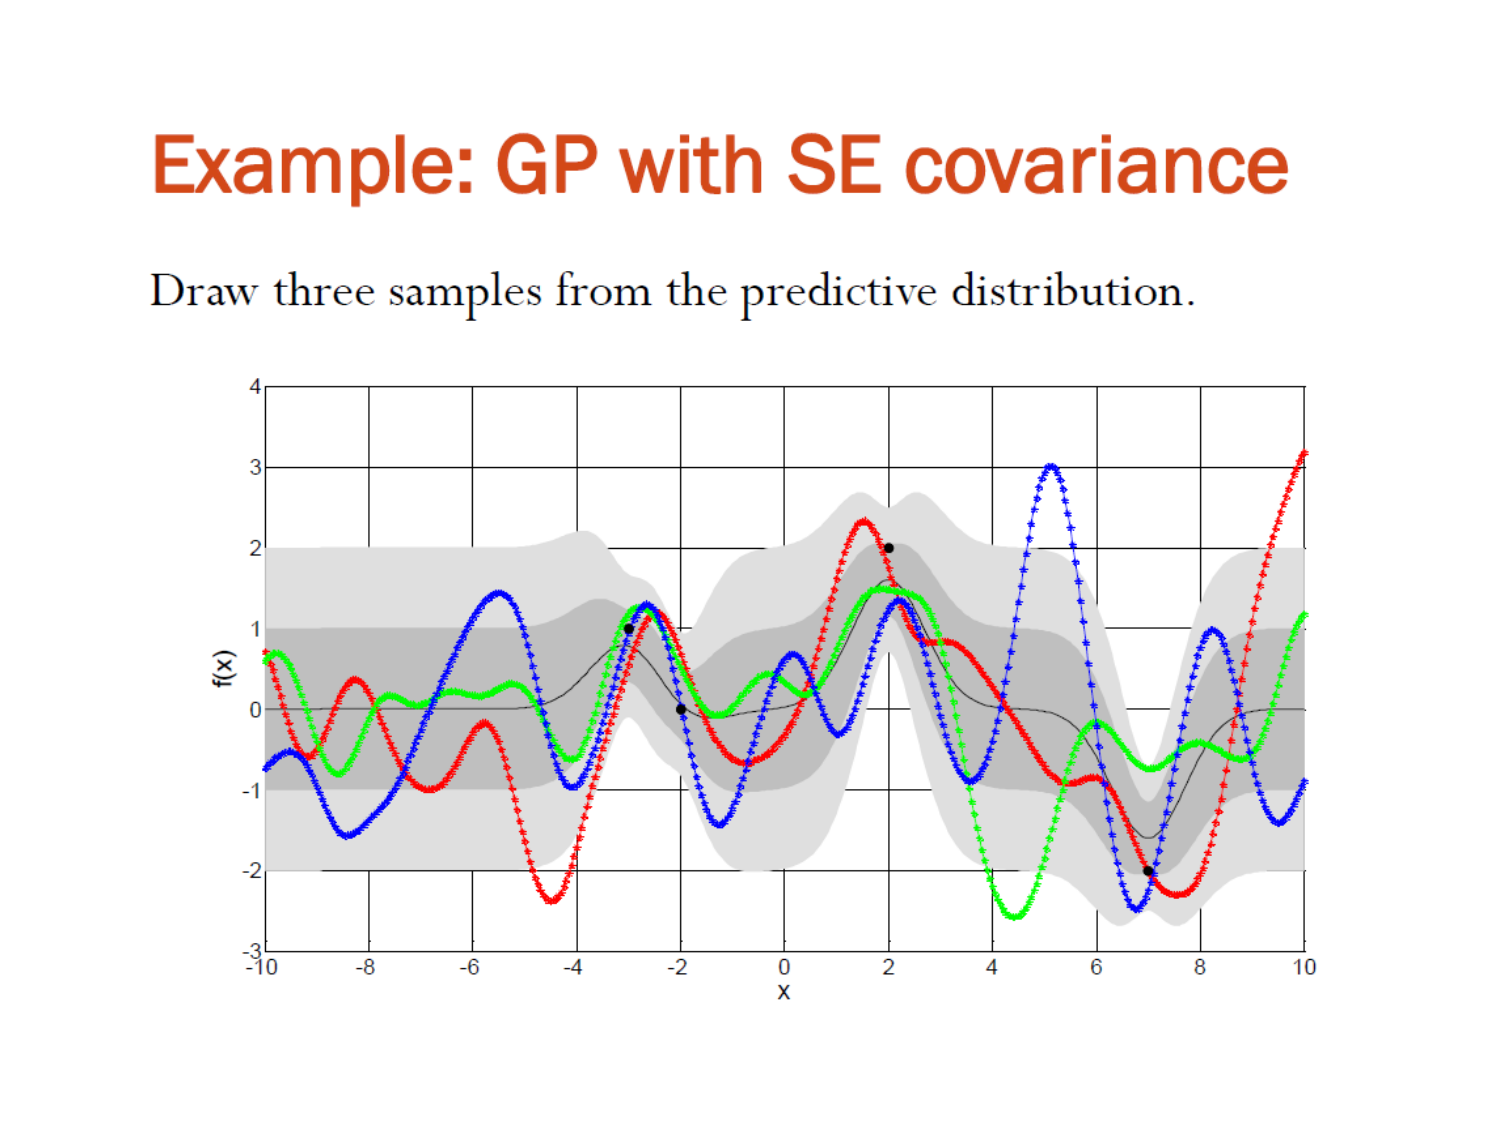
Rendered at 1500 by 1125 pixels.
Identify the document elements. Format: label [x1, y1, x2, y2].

picture [95, 104, 1465, 1018]
